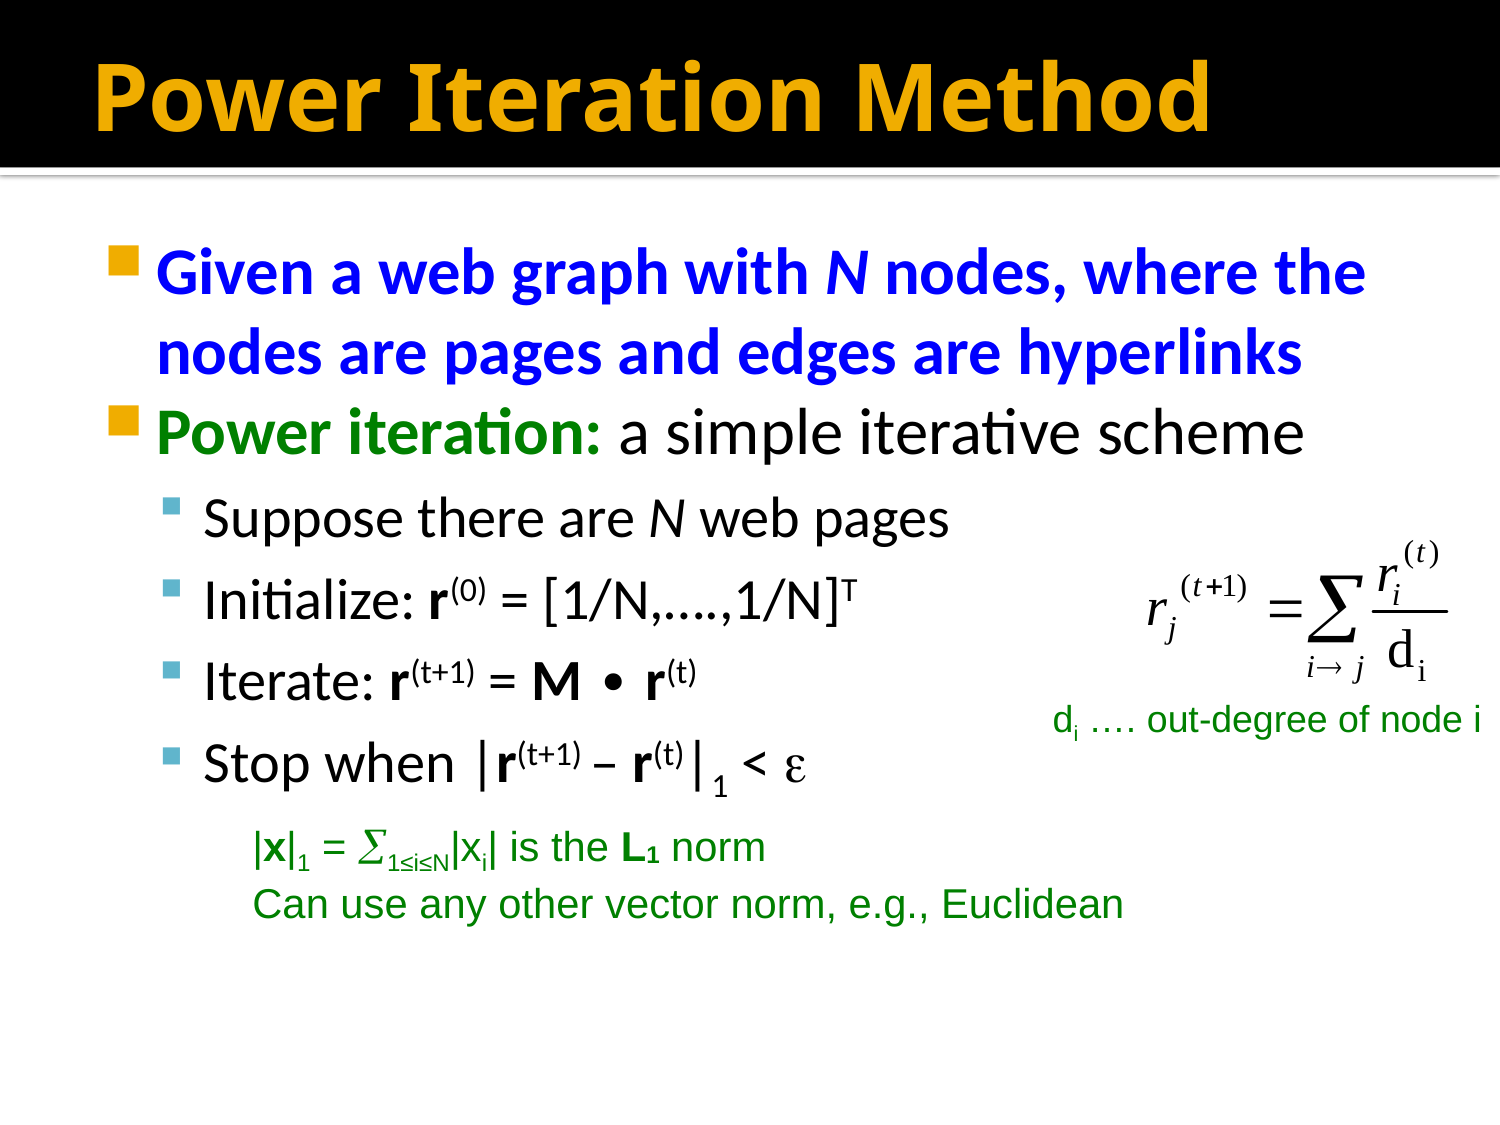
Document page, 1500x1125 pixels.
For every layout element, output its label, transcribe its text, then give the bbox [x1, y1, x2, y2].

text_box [1137, 524, 1457, 694]
list Given a web graph with N nodes, where the nodes are pages and edges are hyperlinks Power iteration: a simple iterative scheme Suppose there are N web pages Initialize: r(0) = [1/N,….,1/N]T Iterate: r(t+1) = M ∙ r(t) Stop when |r(t+1) – r(t)|1 <  [75, 212, 1425, 1075]
text_box di …. out-degree of node i [1037, 687, 1497, 754]
title Power Iteration Method [75, 12, 1425, 175]
text_box |x|1 = 1≤i≤N|xi| is the L1 norm Can use any other vector norm, e.g., Euclidean [87, 812, 1238, 935]
